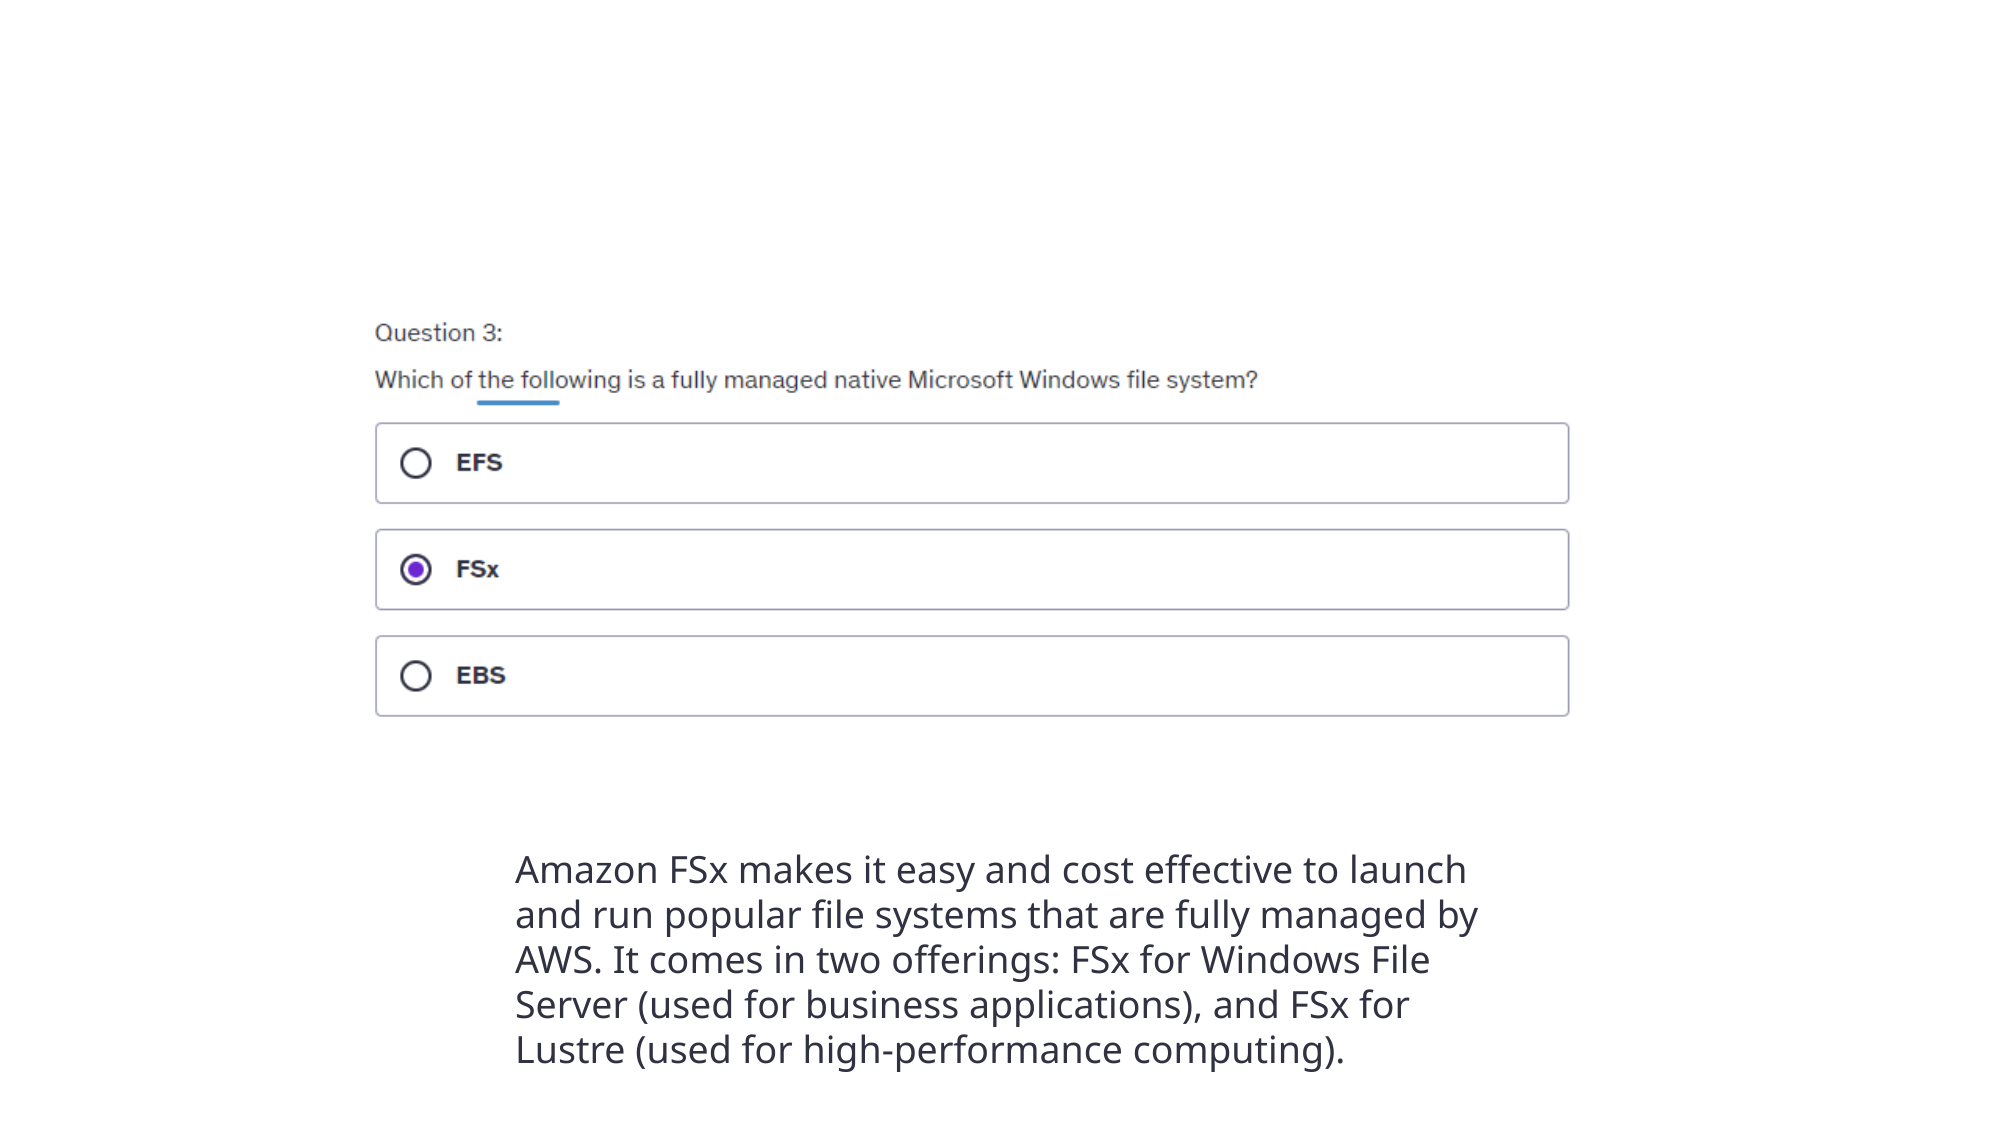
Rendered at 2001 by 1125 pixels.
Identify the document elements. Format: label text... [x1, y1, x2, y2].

text_box Amazon FSx makes it easy and cost effective to launch and run popular file systems that are fully managed by AWS. It comes in two offerings: FSx for Windows File Server (used for business applications), and FSx for Lustre (used for high-performance computing). [500, 840, 1500, 1125]
picture [324, 285, 1676, 840]
